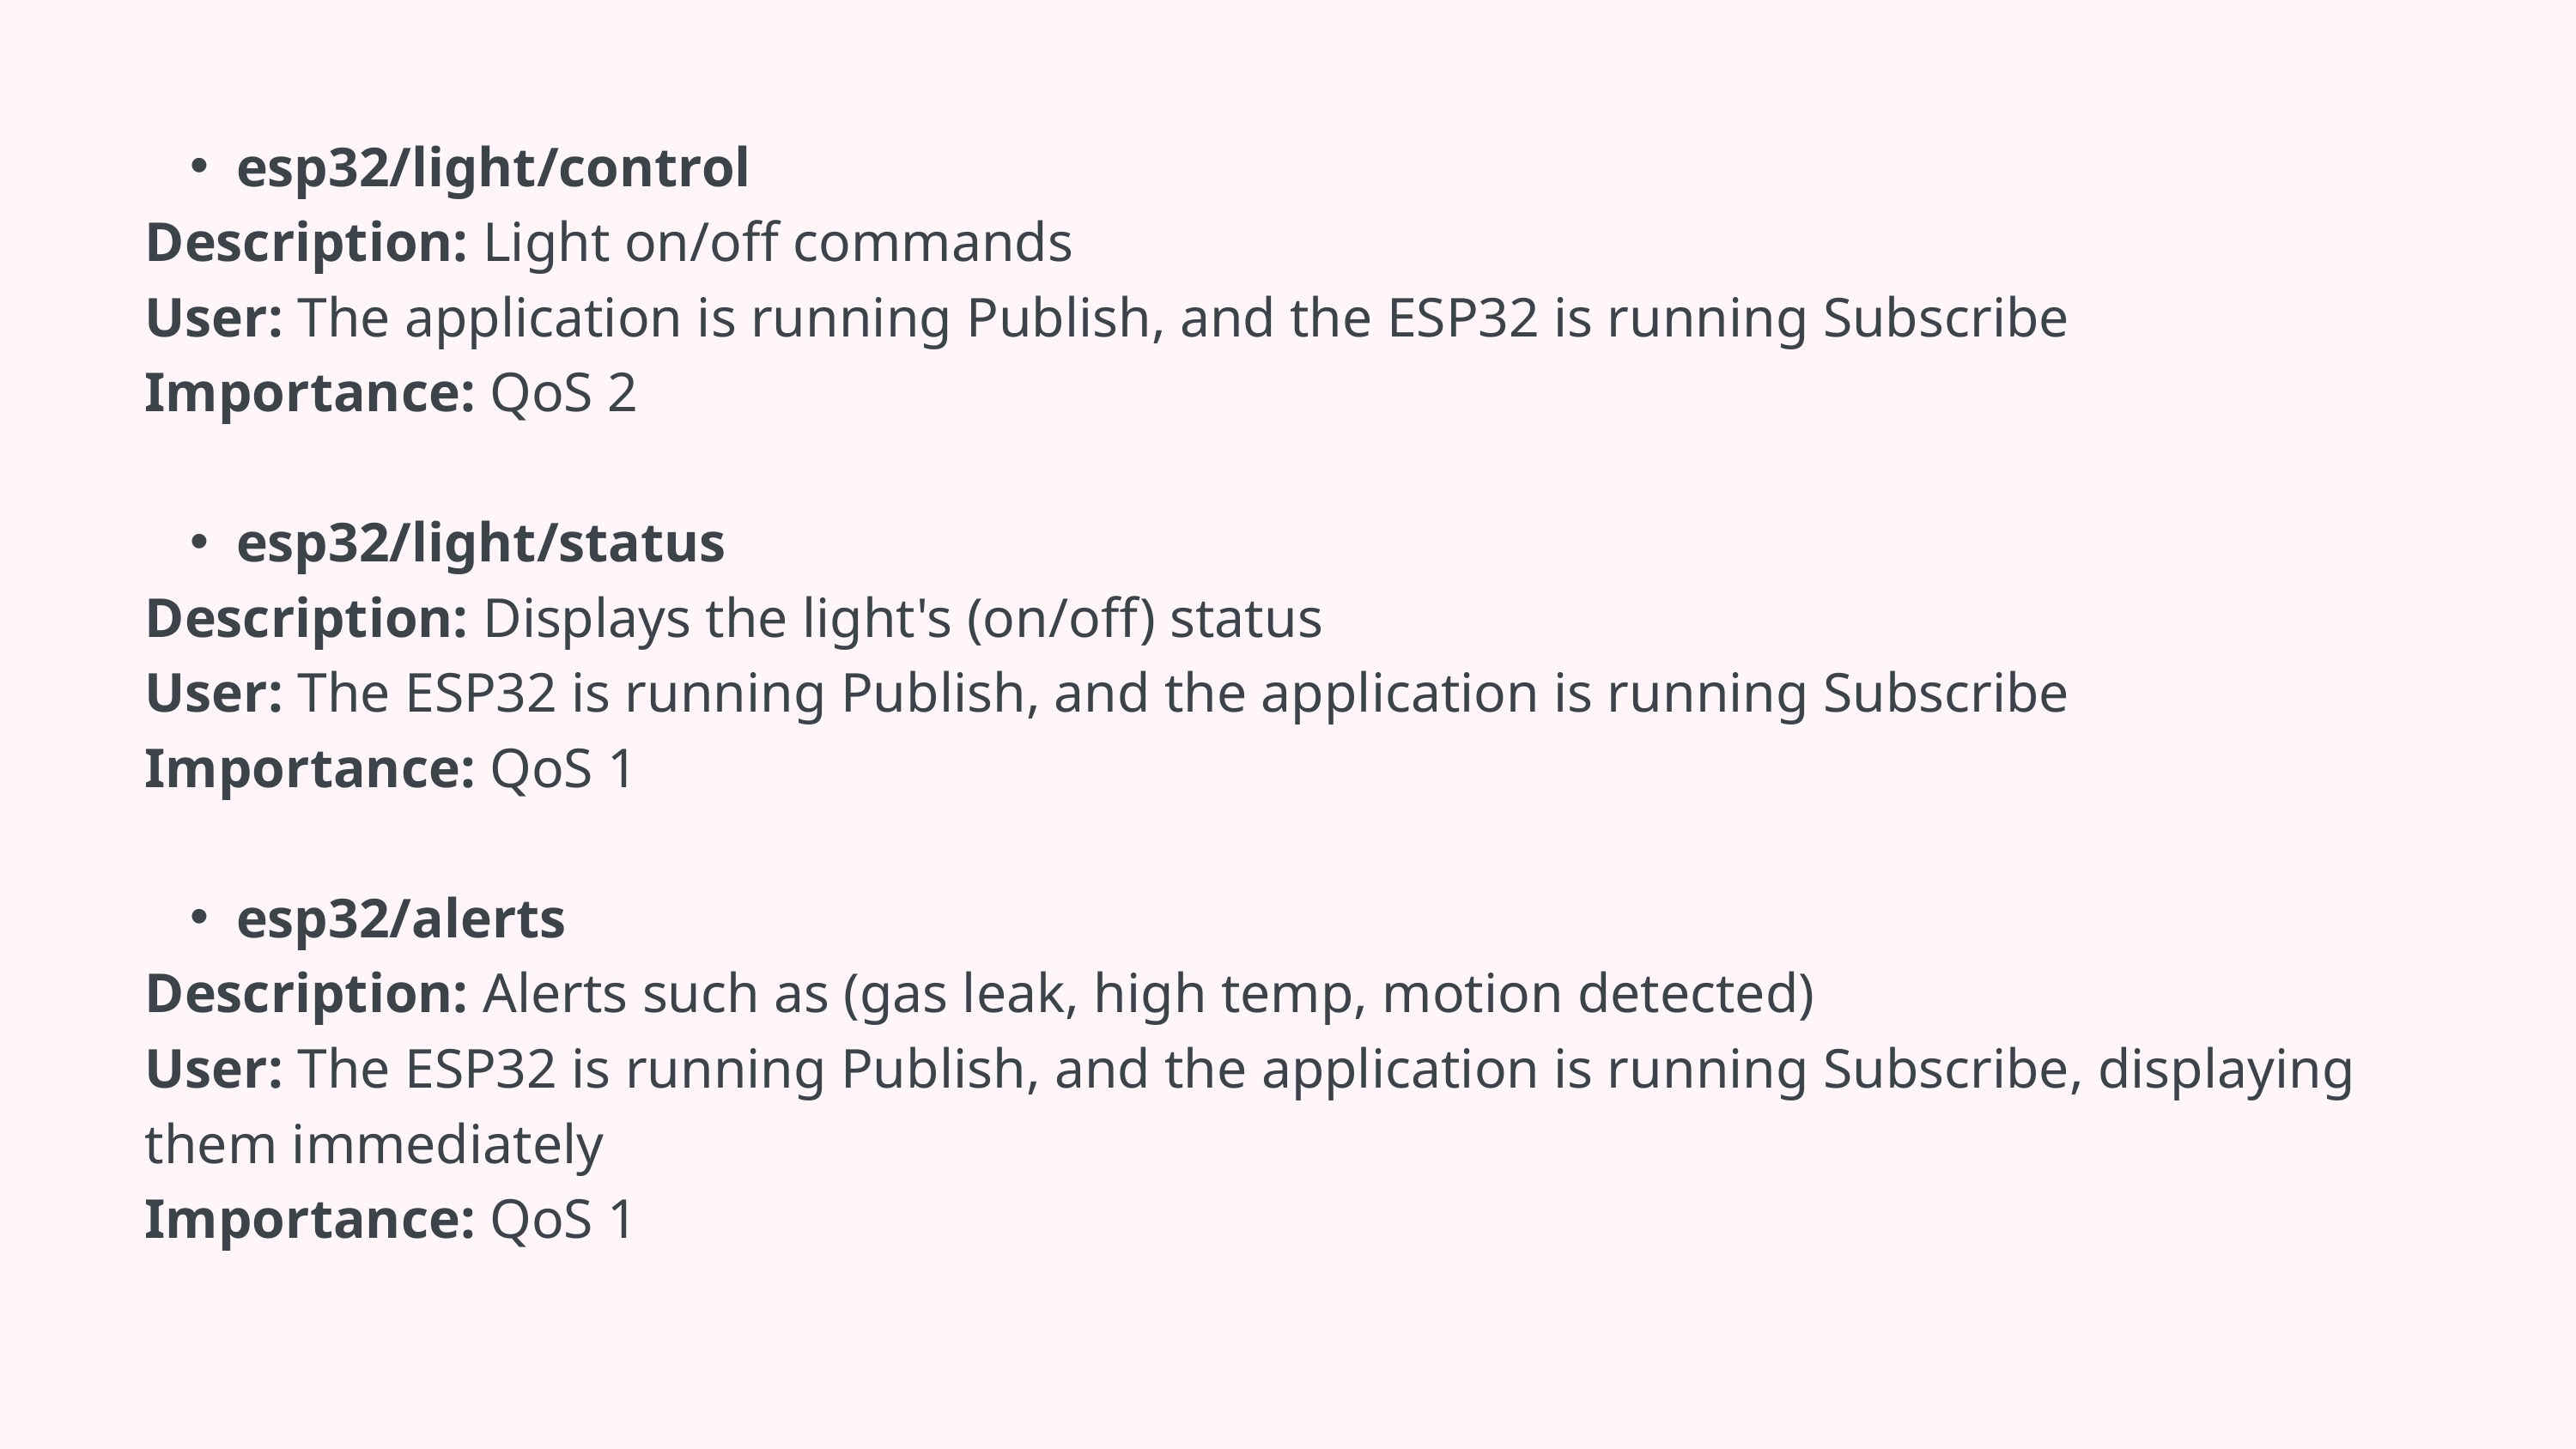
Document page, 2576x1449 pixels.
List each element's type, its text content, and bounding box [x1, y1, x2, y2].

text_box esp32/light/control Description: Light on/off commands User: The application is running Publish, and the ESP32 is running Subscribe Importance: QoS 2 esp32/light/status Description: Displays the light's (on/off) status User: The ESP32 is running Publish, and the application is running Subscribe Importance: QoS 1 esp32/alerts Description: Alerts such as (gas leak, high temp, motion detected) User: The ESP32 is running Publish, and the application is running Subscribe, displaying them immediately Importance: QoS 1 [144, 122, 2428, 1250]
